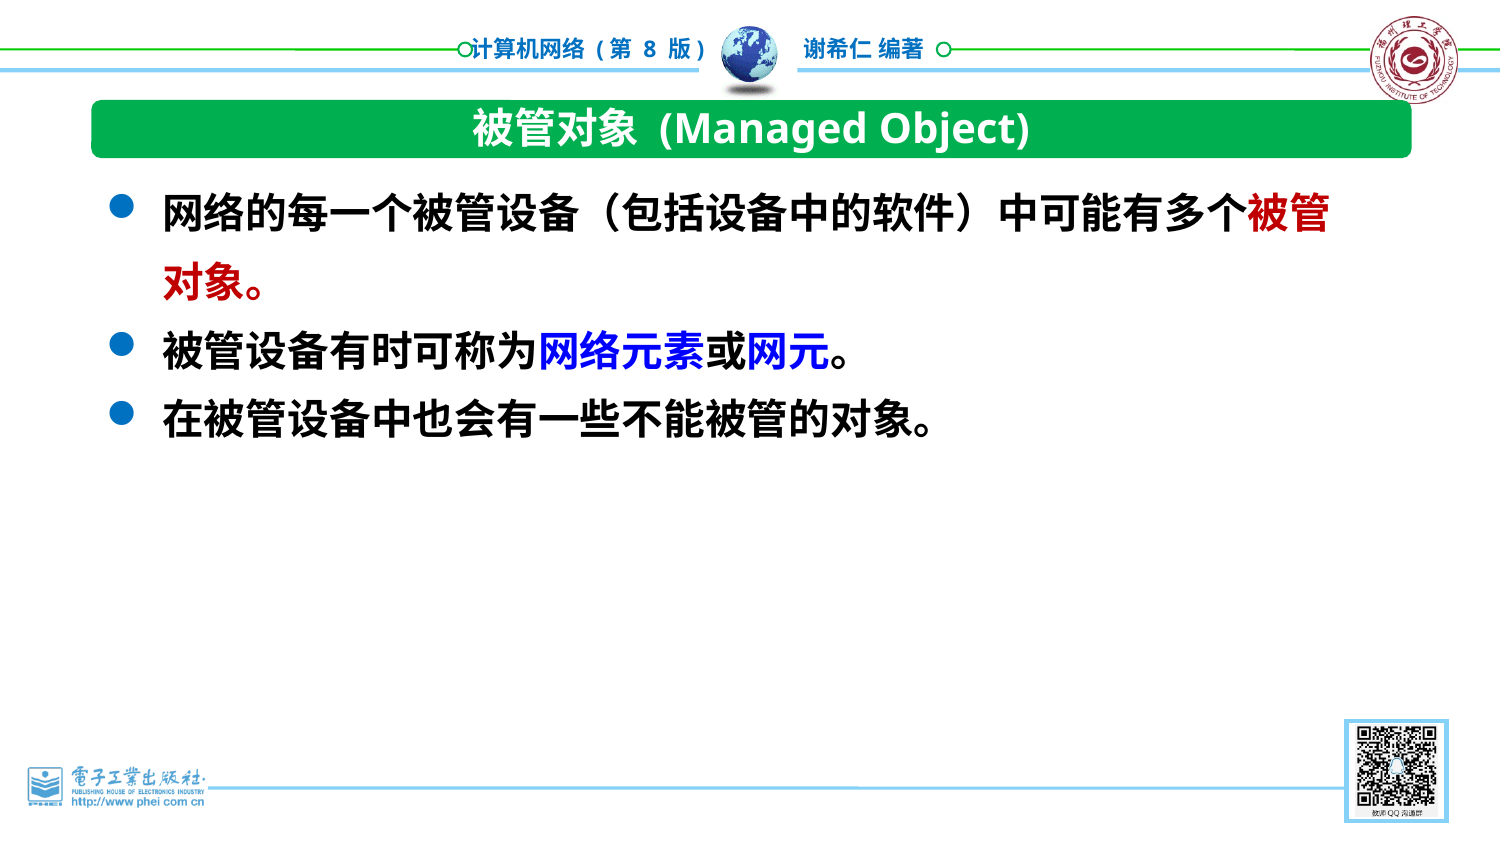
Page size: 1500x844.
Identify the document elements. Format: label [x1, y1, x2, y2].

picture [23, 764, 208, 809]
picture [1370, 16, 1458, 104]
picture [719, 24, 779, 94]
text_box [91, 94, 1412, 451]
picture [1355, 724, 1438, 817]
